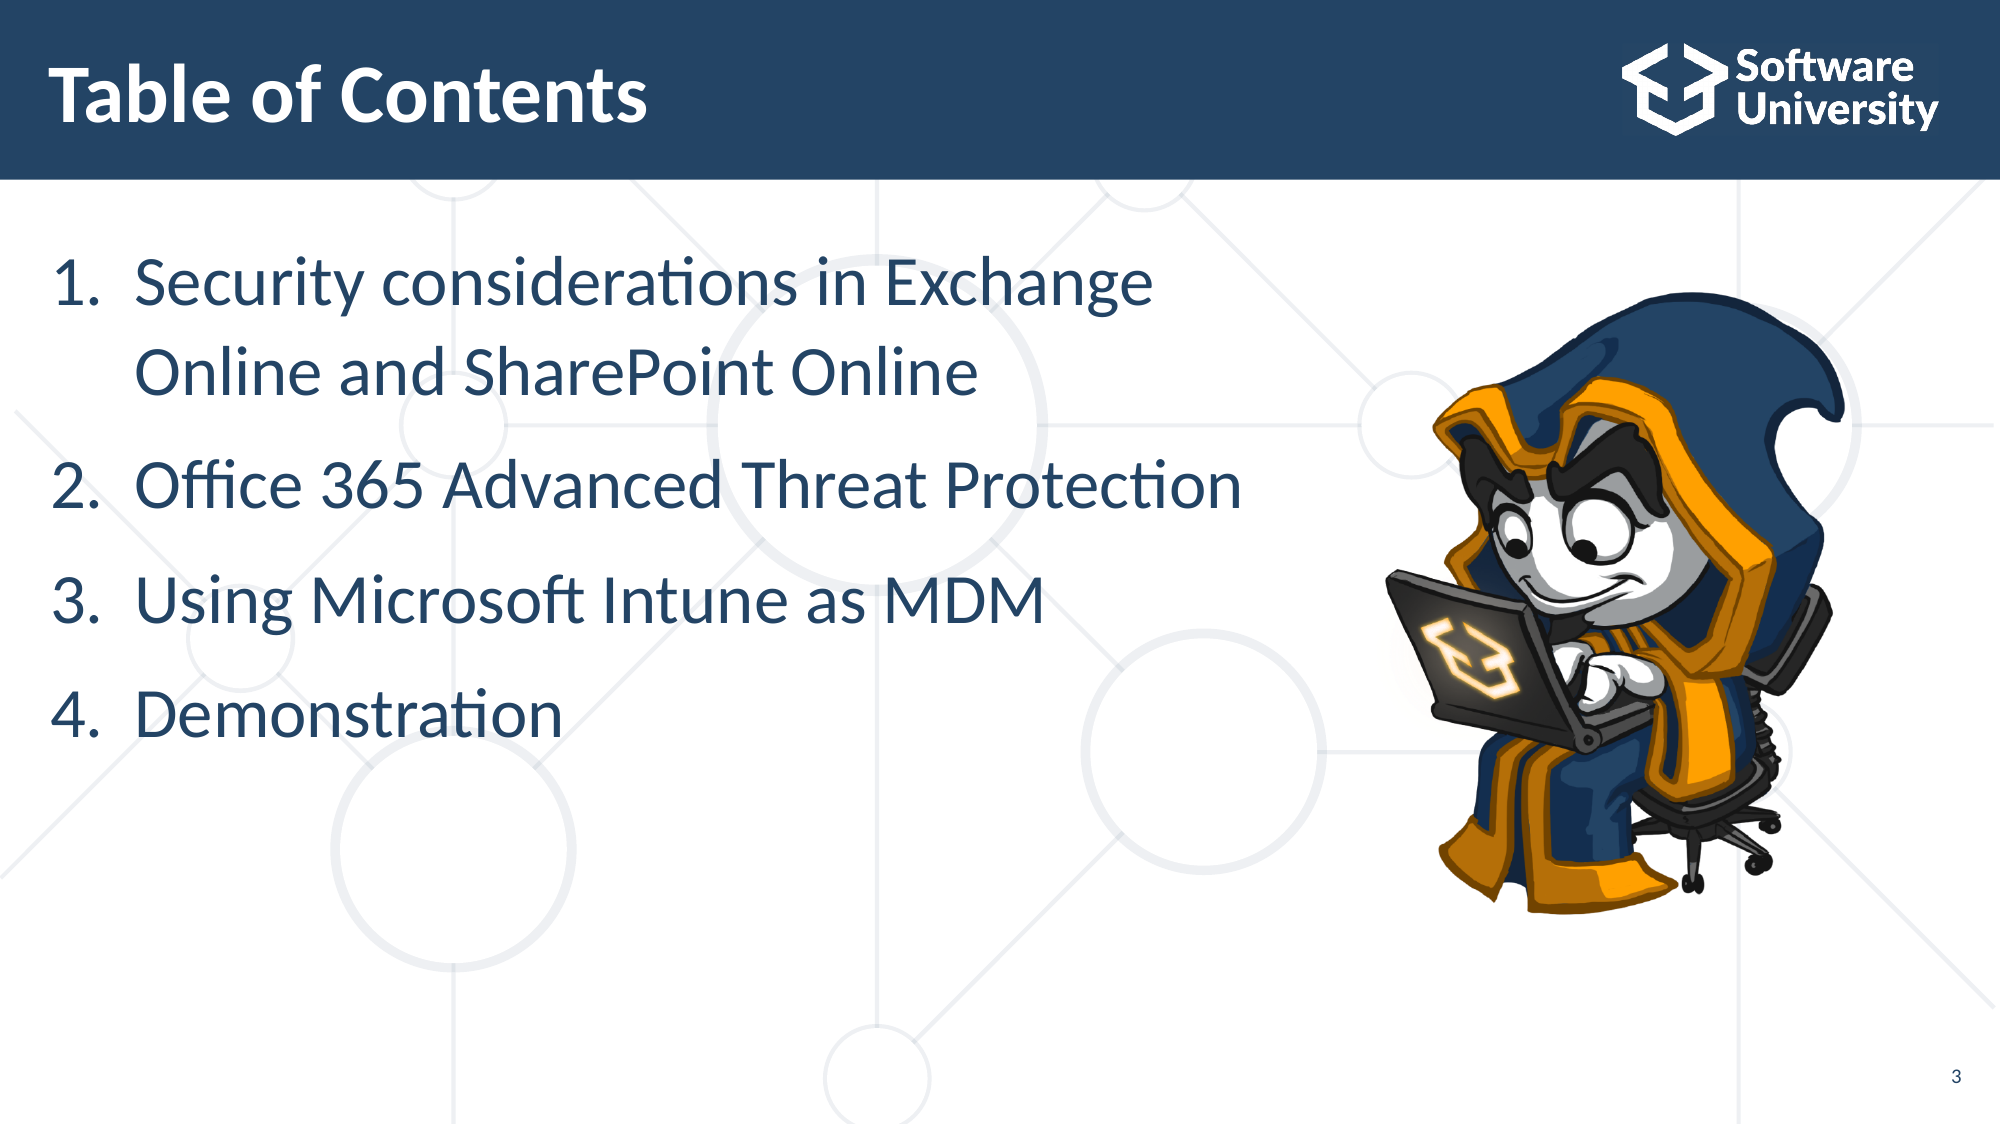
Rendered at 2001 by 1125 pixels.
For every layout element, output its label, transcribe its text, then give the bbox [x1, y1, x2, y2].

picture [1622, 43, 1939, 136]
picture [1375, 231, 1884, 951]
slide_number 3 [1897, 1049, 1968, 1101]
title Table of Contents [31, 16, 1591, 162]
list Security considerations in Exchange Online and SharePoint Online Office 365 Advanced Threat Protection Using Microsoft Intune as MDM Demonstration [32, 224, 1375, 1032]
